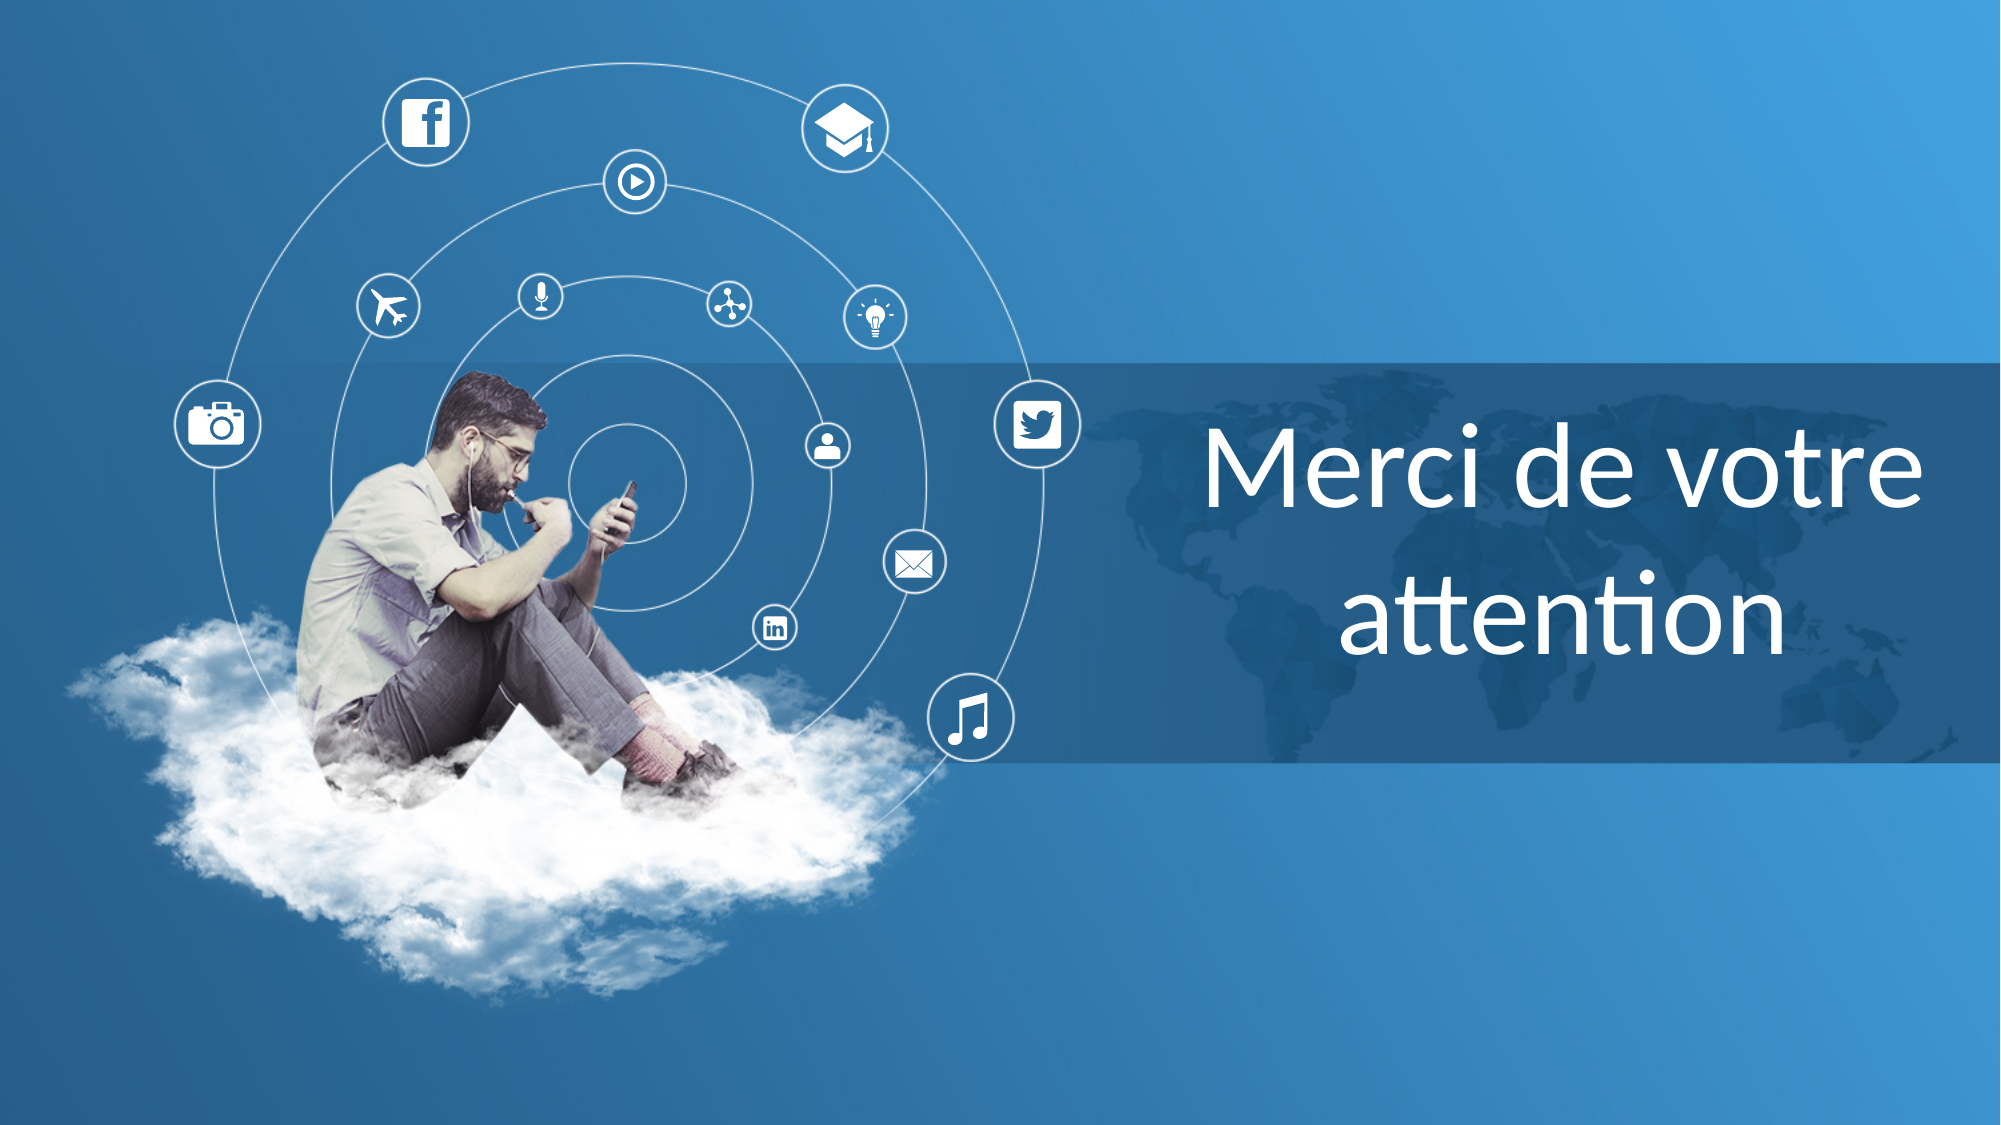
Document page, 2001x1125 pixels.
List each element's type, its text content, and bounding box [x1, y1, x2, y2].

text_box Merci de votre attention [1126, 378, 2000, 686]
text_box [1012, 399, 1063, 450]
text_box [533, 280, 550, 312]
text_box [616, 162, 656, 202]
text_box [892, 549, 936, 579]
picture [0, 0, 2001, 1125]
text_box [812, 101, 876, 159]
text_box [369, 287, 411, 329]
text_box [855, 296, 896, 339]
text_box [946, 691, 989, 747]
text_box [713, 286, 748, 321]
text_box [762, 615, 789, 642]
text_box [813, 432, 842, 461]
text_box [400, 98, 451, 148]
text_box [187, 400, 245, 446]
